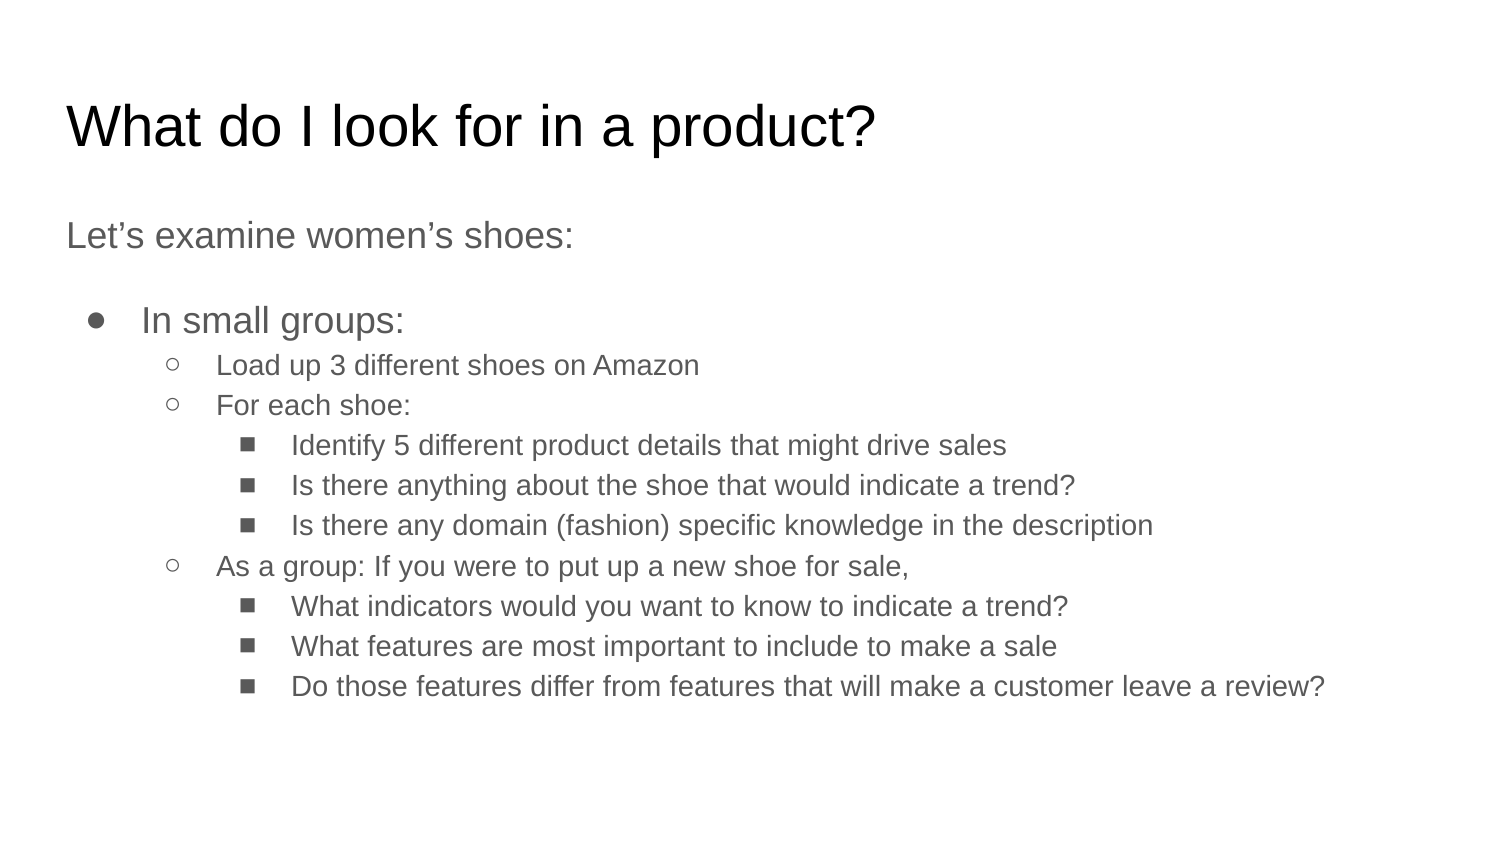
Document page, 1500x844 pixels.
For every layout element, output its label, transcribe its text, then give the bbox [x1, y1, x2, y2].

title What do I look for in a product? [51, 72, 1449, 167]
list Let’s examine women’s shoes: In small groups: Load up 3 different shoes on Amazon For each shoe: Identify 5 different product details that might drive sales Is there anything about the shoe that would indicate a trend? Is there any domain (fashion) specific knowledge in the description As a group: If you were to put up a new shoe for sale, What indicators would you want to know to indicate a trend? What features are most important to include to make a sale Do those features differ from features that will make a customer leave a review? [51, 189, 1449, 750]
